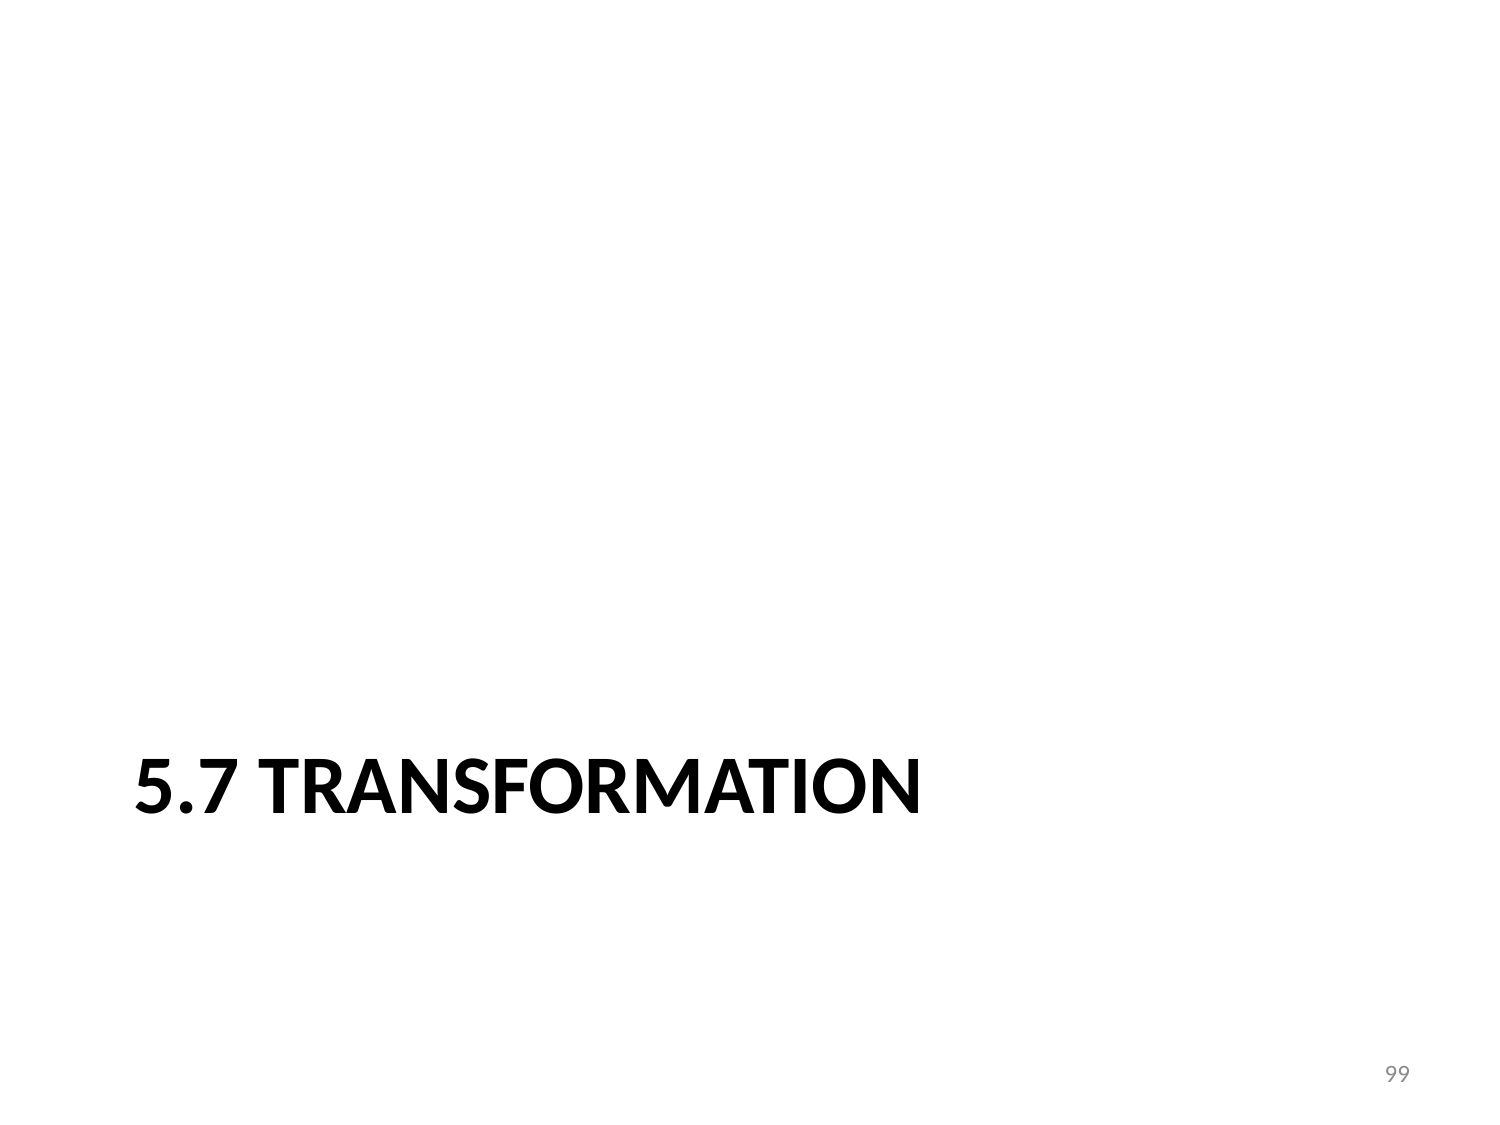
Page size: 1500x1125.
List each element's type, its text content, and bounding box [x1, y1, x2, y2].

title 5.7 Transformation [118, 722, 1394, 947]
slide_number 99 [1074, 1042, 1425, 1103]
